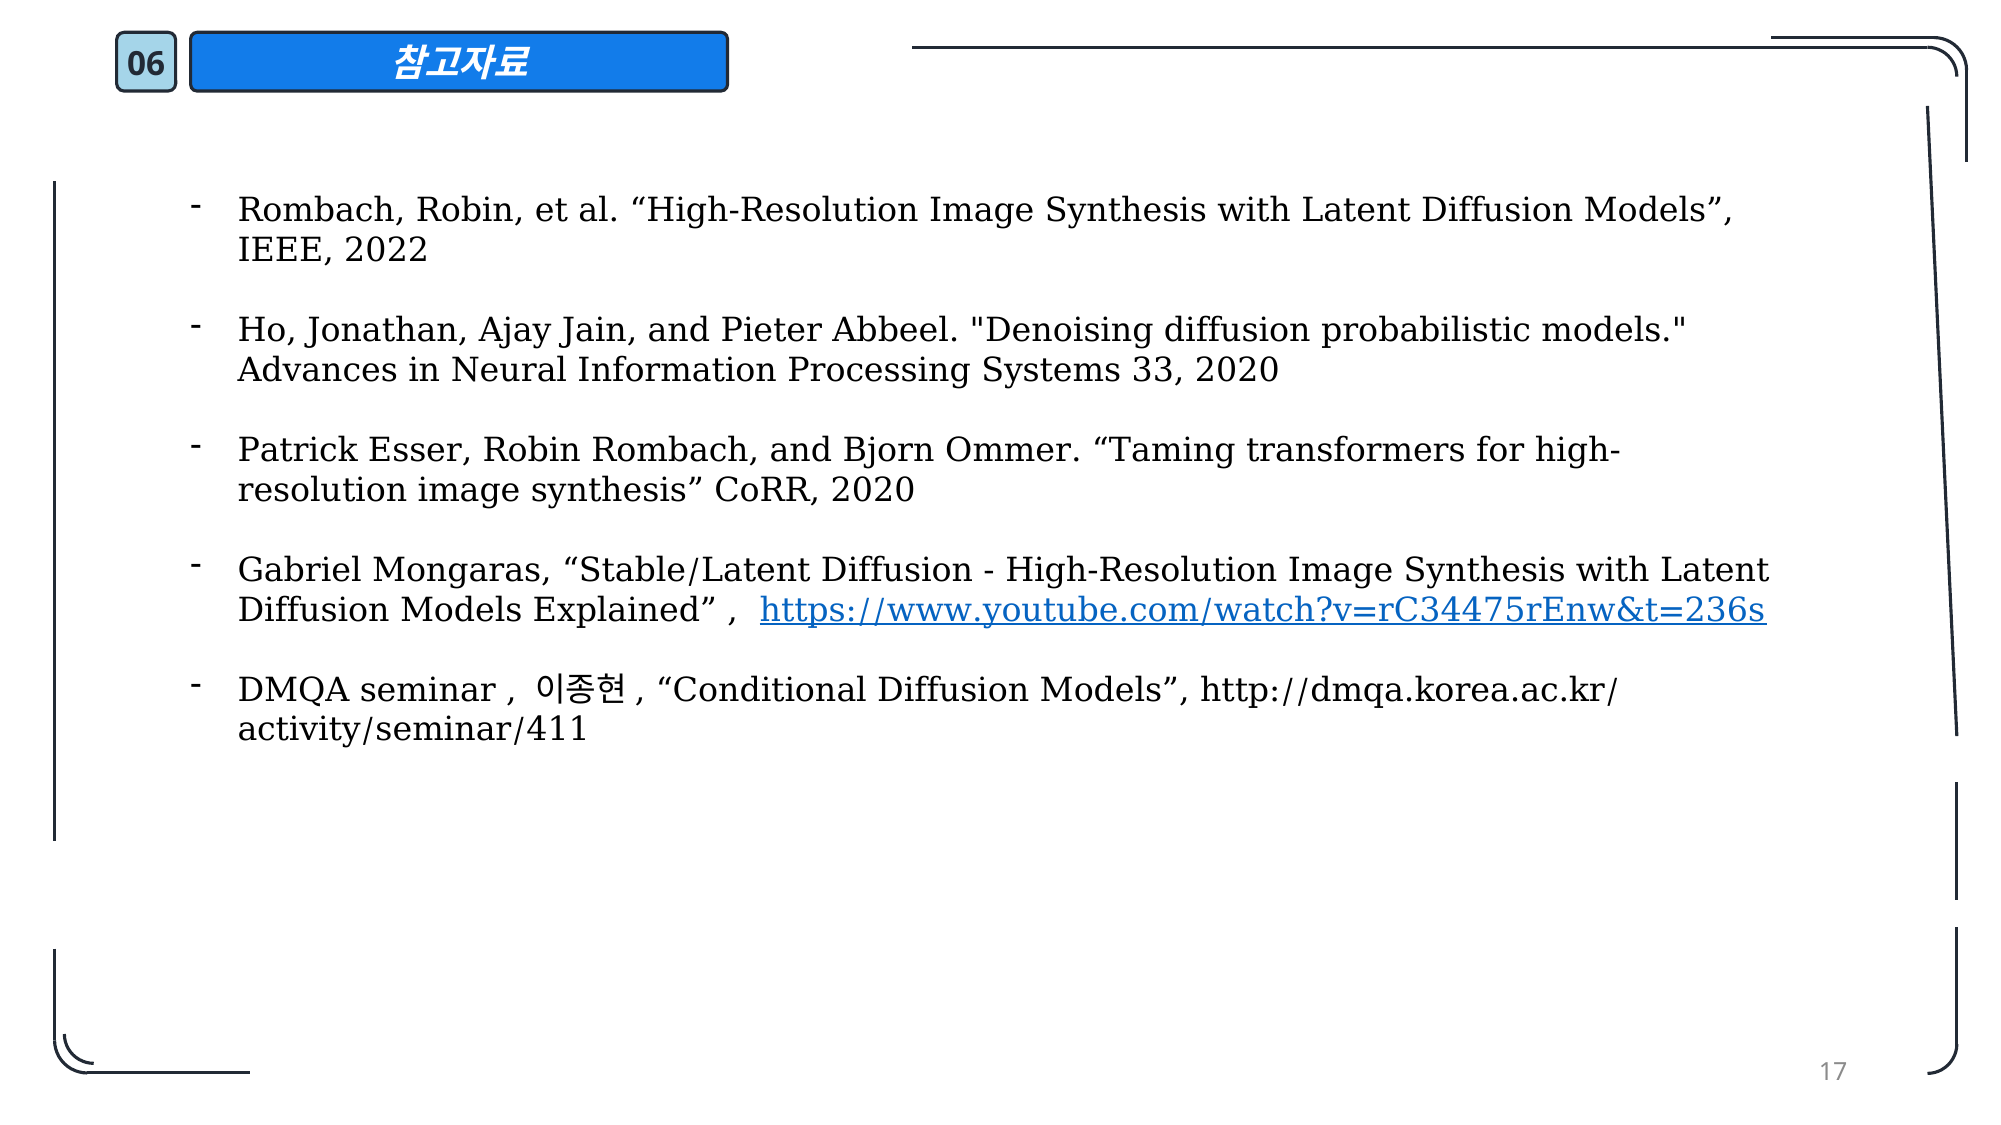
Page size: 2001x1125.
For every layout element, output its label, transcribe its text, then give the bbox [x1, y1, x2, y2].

text_box 06 [116, 31, 176, 37]
text_box 참고자료 [190, 31, 729, 37]
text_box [54, 37, 1967, 1074]
slide_number 17 [1412, 1074, 1863, 1103]
